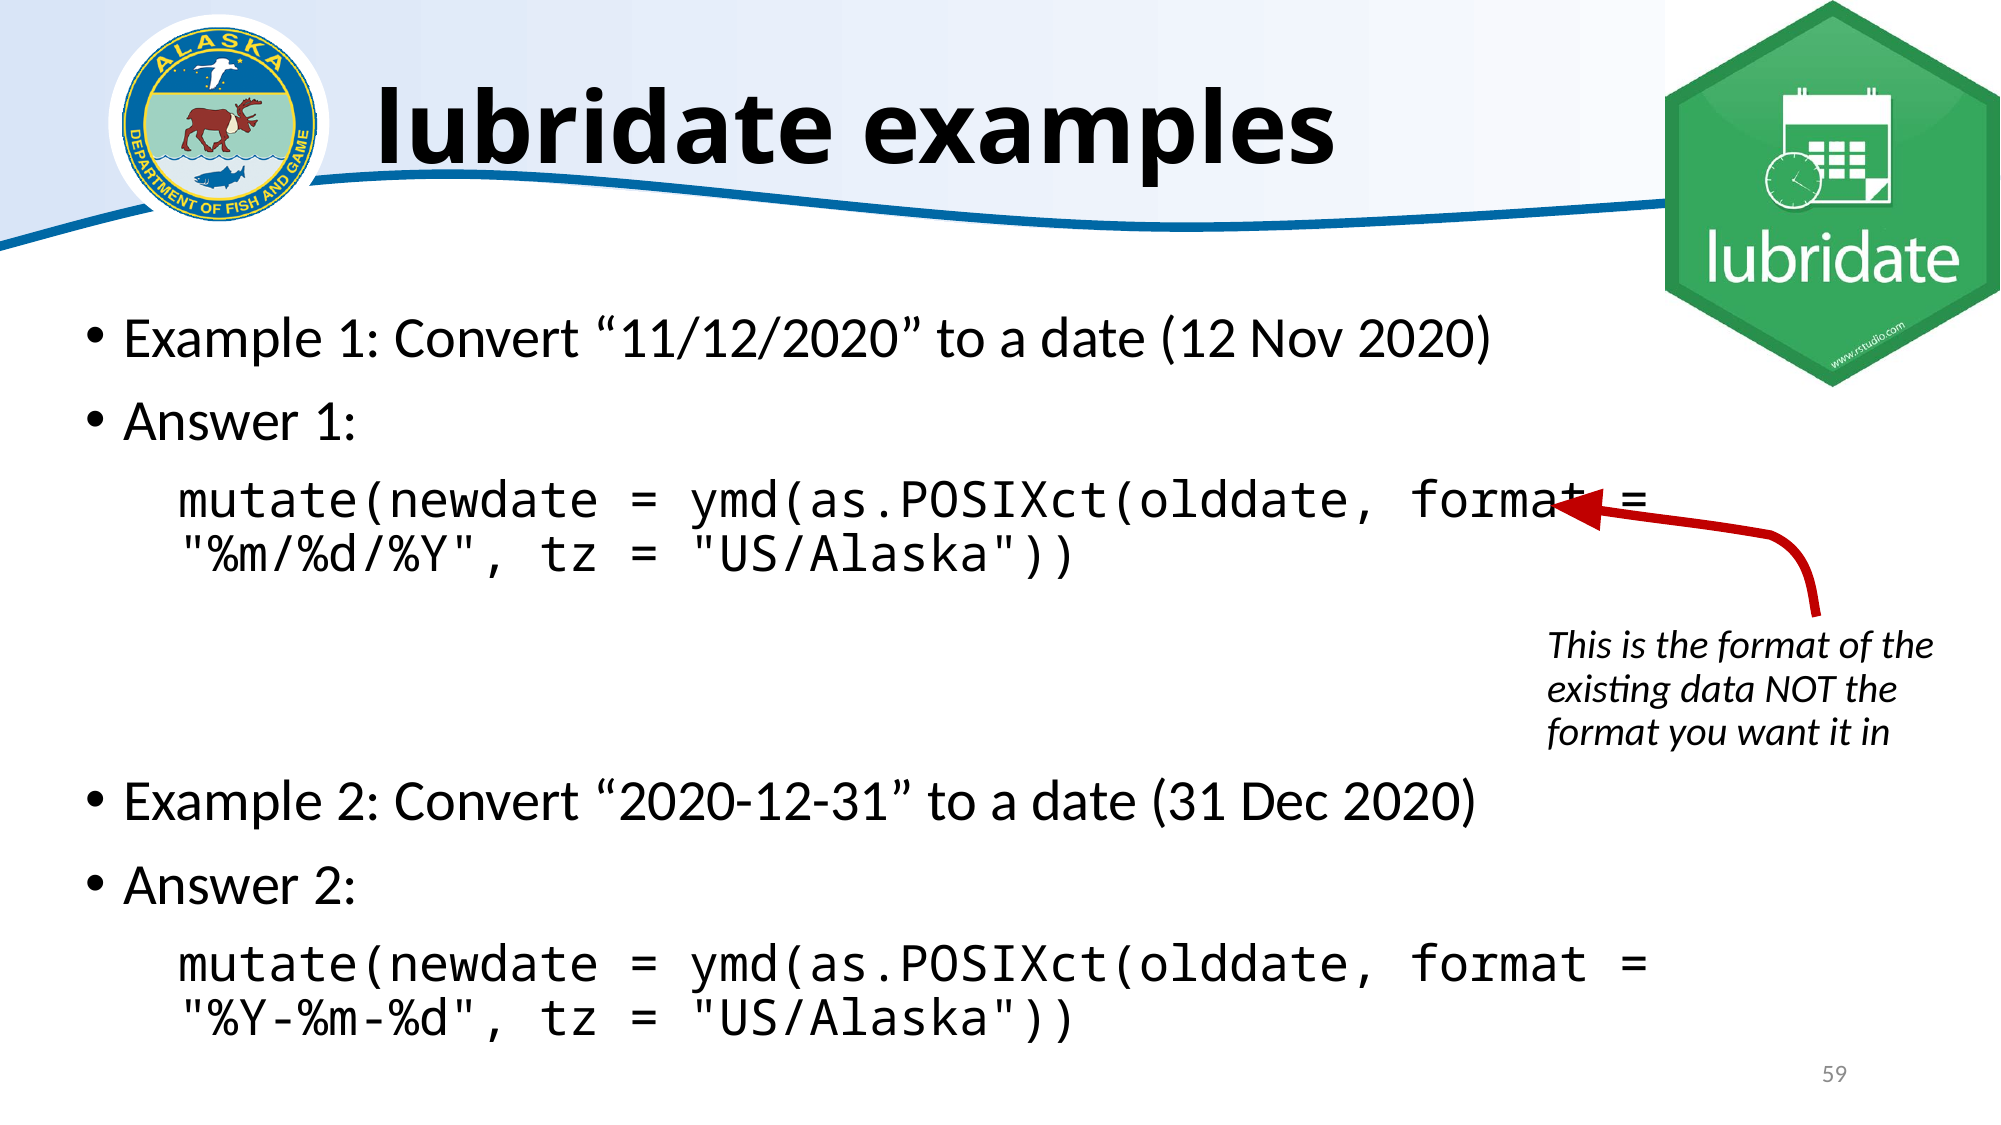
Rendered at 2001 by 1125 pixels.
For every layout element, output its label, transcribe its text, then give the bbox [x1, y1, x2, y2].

slide_number 59 [1412, 1042, 1863, 1103]
text_box This is the format of the existing data NOT the format you want it in [1532, 616, 1966, 786]
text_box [1543, 510, 1828, 588]
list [1665, 0, 2000, 388]
title lubridate examples [359, 30, 1665, 232]
picture [30, 14, 408, 232]
text_box Example 1: Convert “11/12/2020” to a date (12 Nov 2020) Answer 1: mutate(newdate = ymd(as.POSIXct(olddate, format = "%m/%d/%Y", tz = "US/Alaska")) Example 2: Convert “2020-12-31” to a date (31 Dec 2020) Answer 2: mutate(newdate = ymd(as.POSIXct(olddate, format = "%Y-%m-%d", tz = "US/Alaska")) [70, 299, 1764, 1095]
